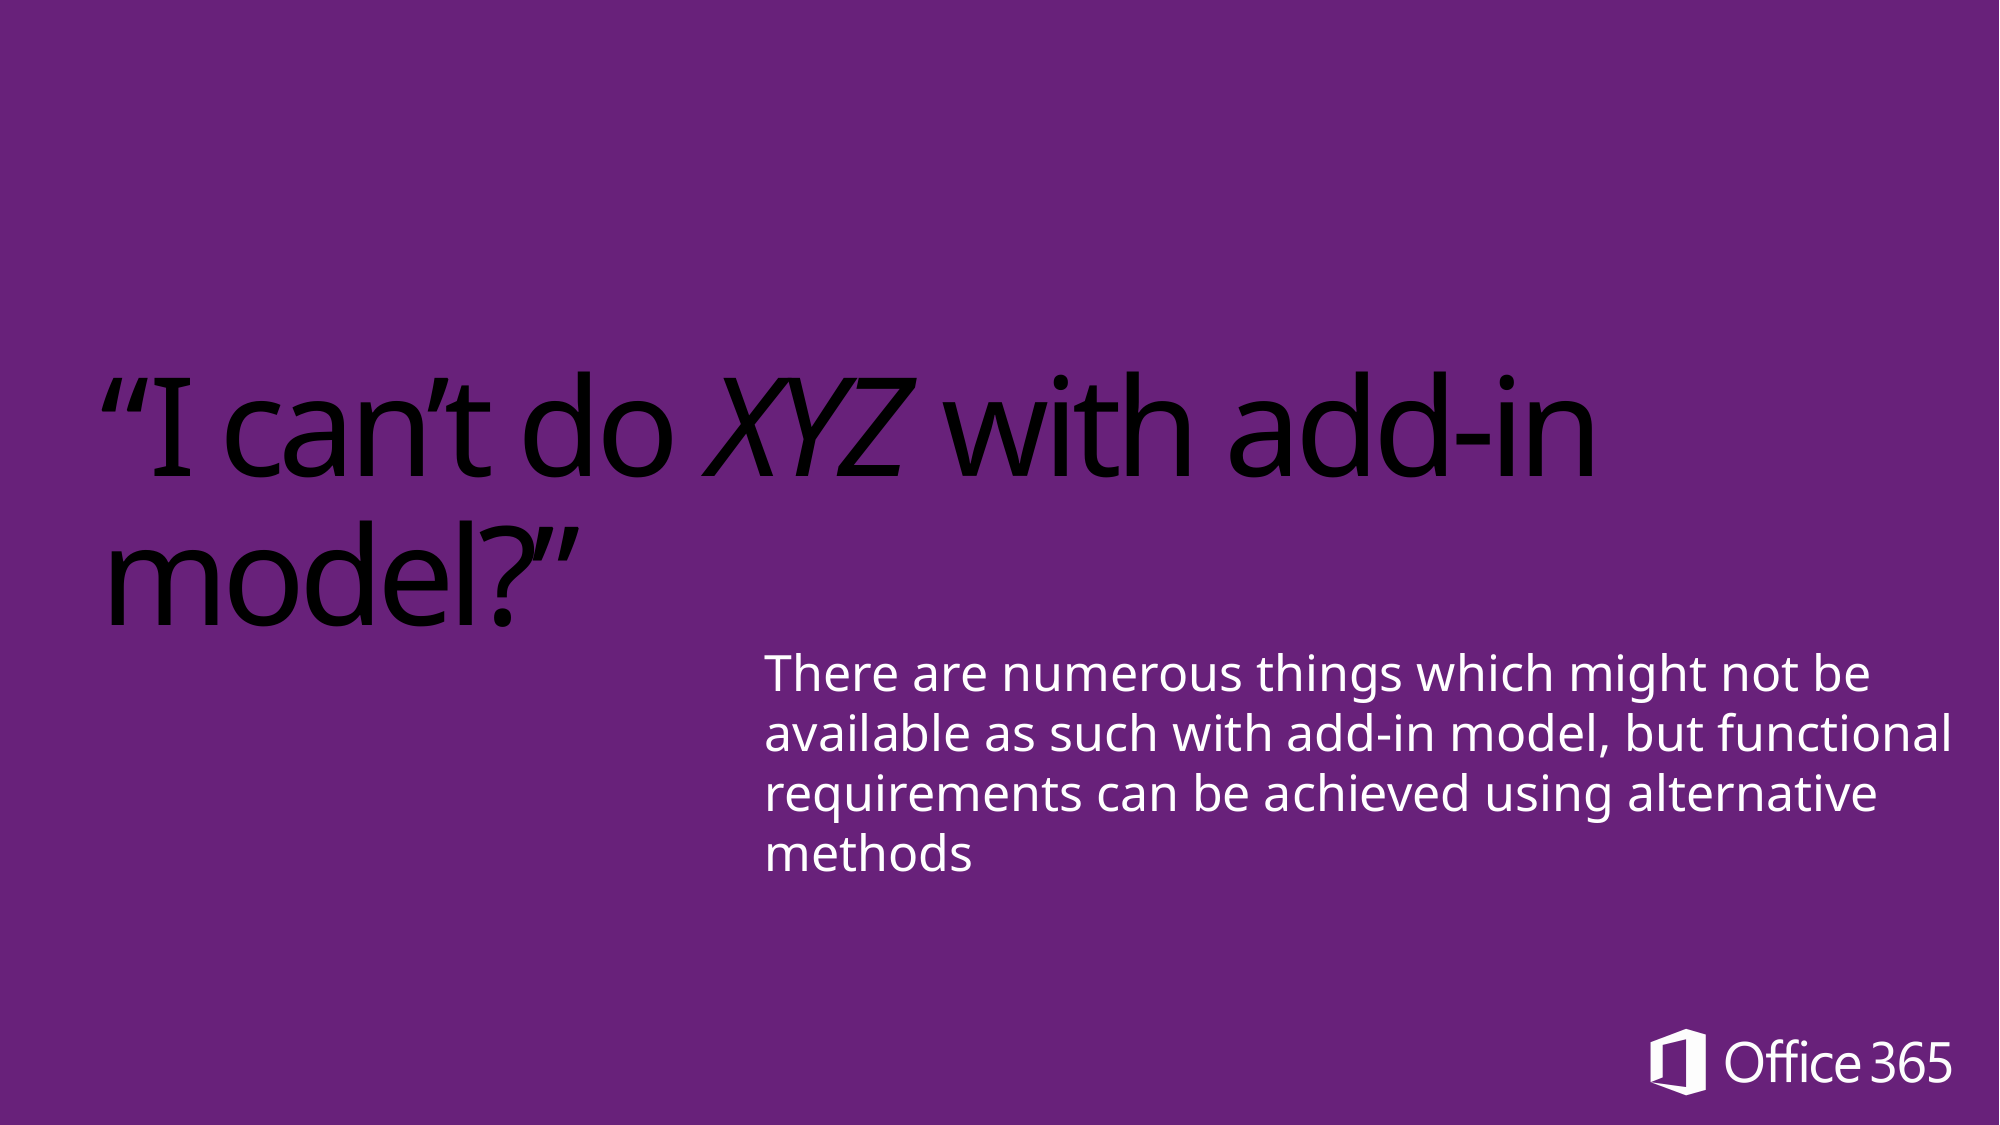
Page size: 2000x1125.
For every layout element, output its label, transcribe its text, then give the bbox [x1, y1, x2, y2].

picture [1622, 1000, 1978, 1124]
title “I can’t do XYZ with add-in model?” [85, 462, 1948, 663]
text_box There are numerous things which might not be available as such with add-in model, but functional requirements can be achieved using alternative methods [749, 633, 2000, 889]
